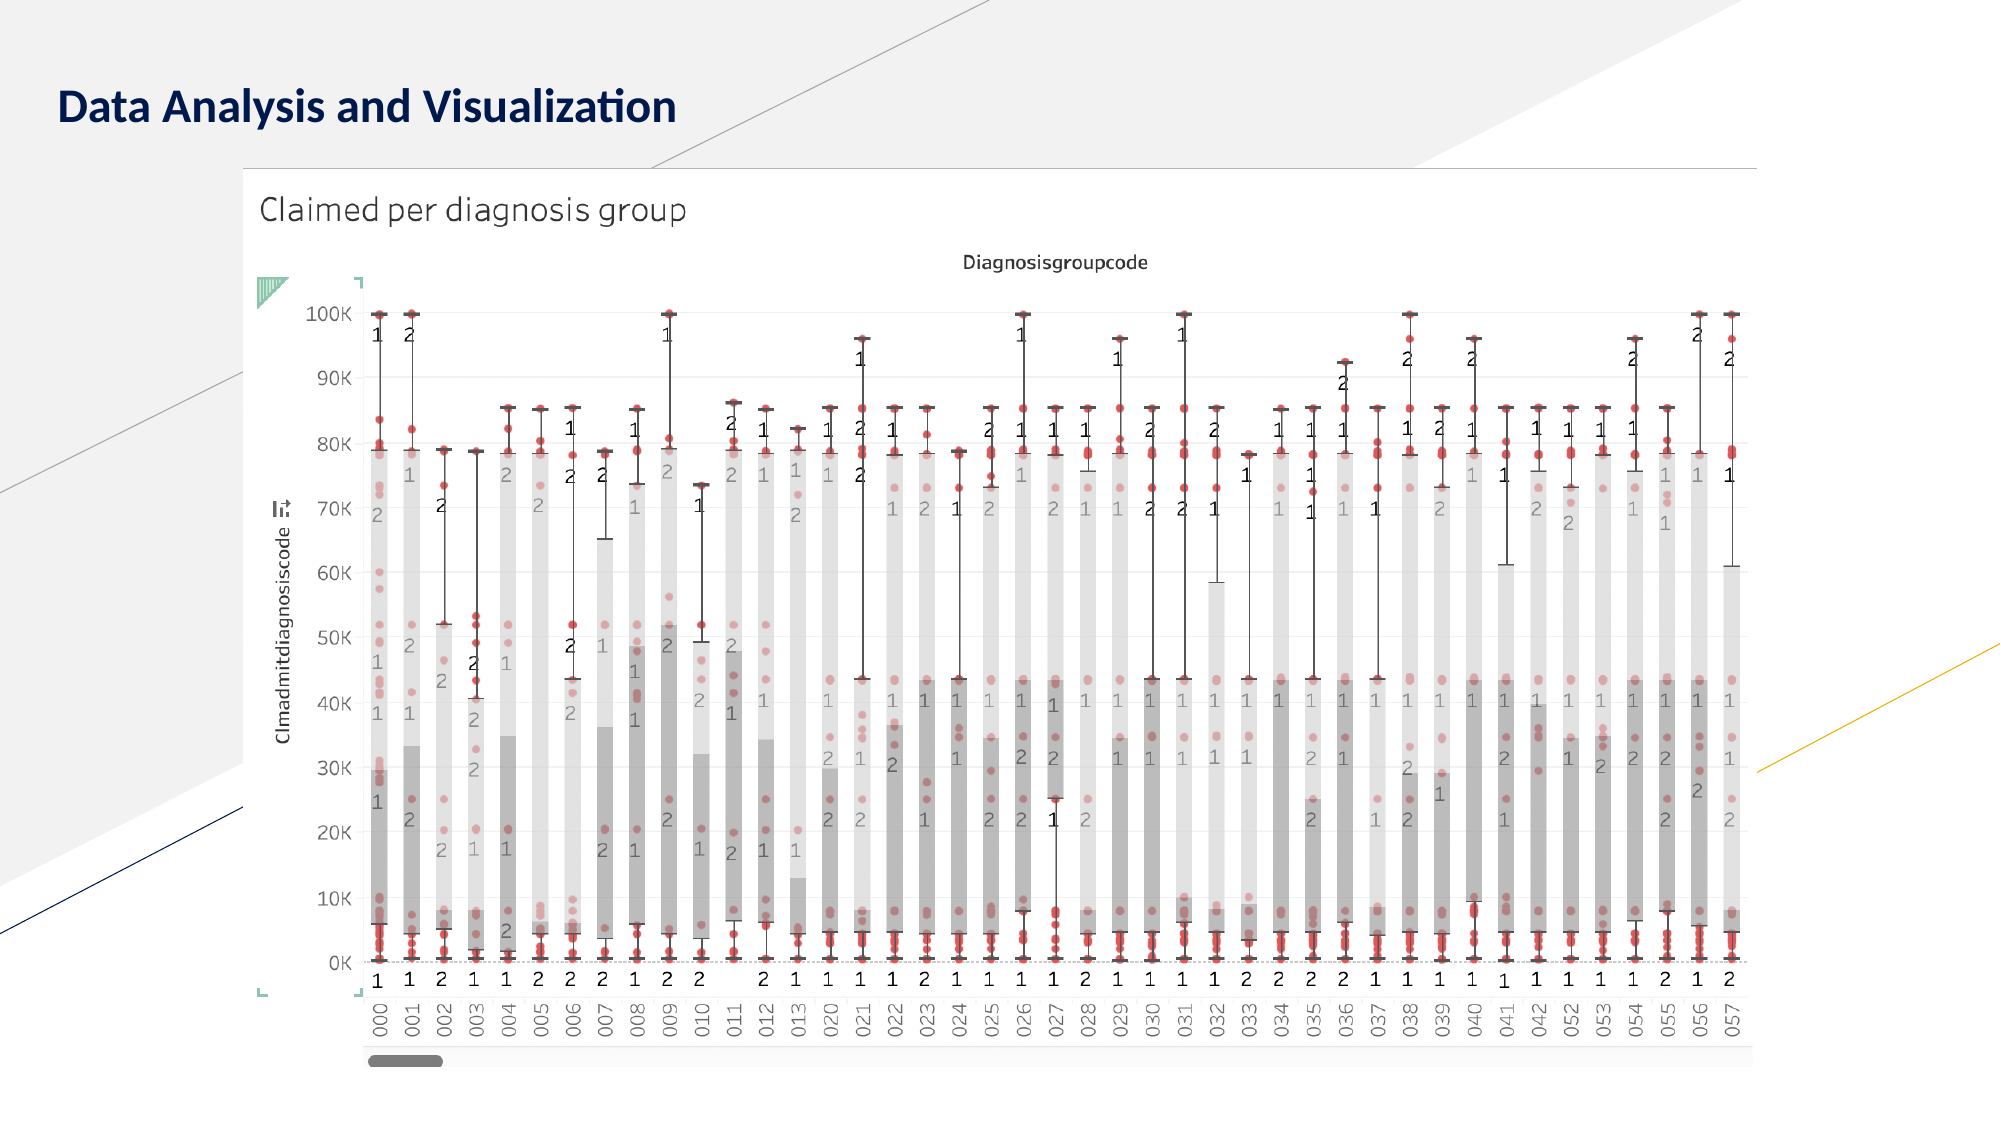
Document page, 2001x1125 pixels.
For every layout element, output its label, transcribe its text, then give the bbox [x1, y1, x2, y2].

picture [243, 168, 1757, 1067]
title Data Analysis and Visualization [42, 0, 1172, 134]
